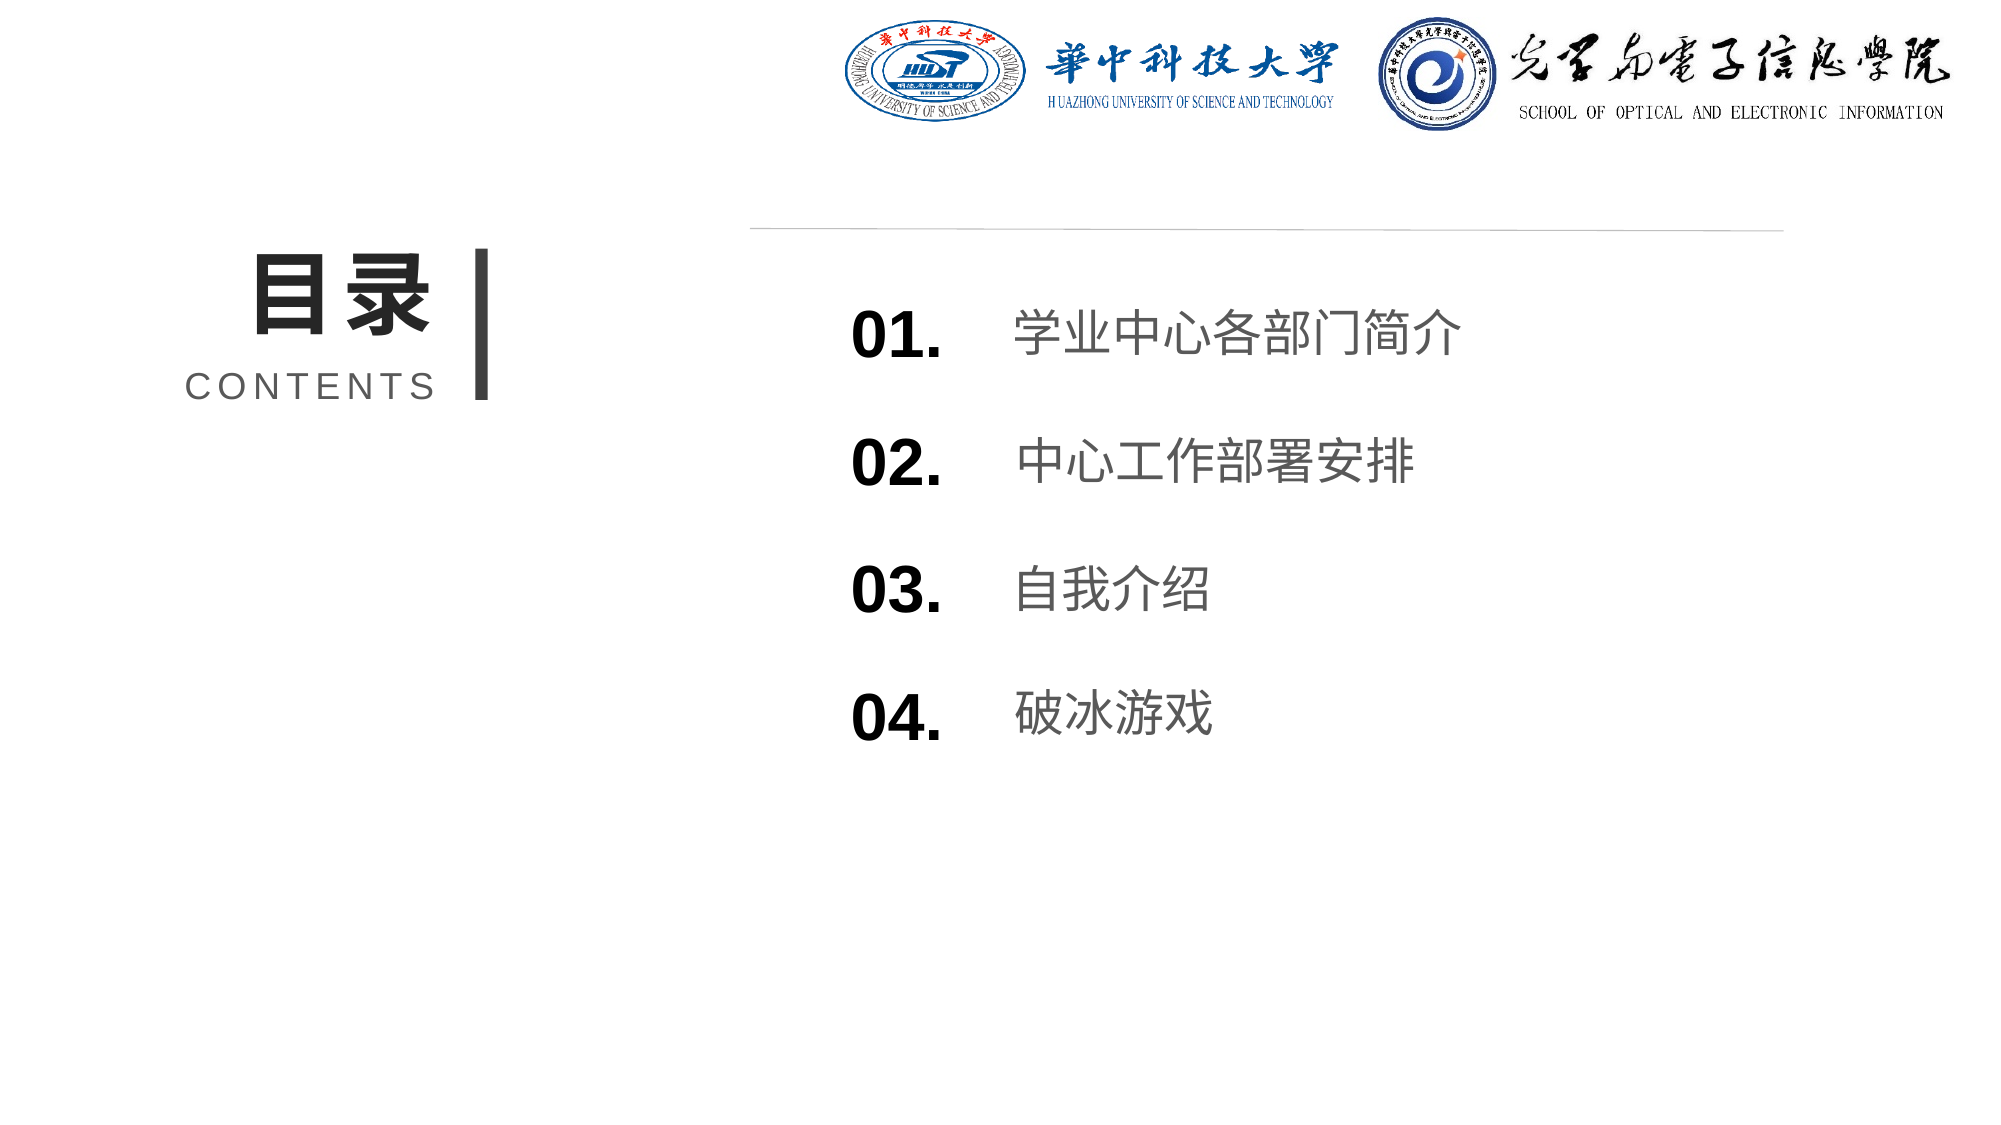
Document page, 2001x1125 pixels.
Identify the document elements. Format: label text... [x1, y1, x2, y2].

text_box 自我介绍 [996, 533, 1782, 637]
text_box 03. [835, 538, 968, 642]
text_box CONTENTS [145, 354, 450, 415]
text_box 破冰游戏 [999, 656, 1785, 761]
text_box [474, 248, 489, 401]
text_box 04. [835, 666, 968, 770]
text_box 01. [835, 283, 968, 387]
text_box 学业中心各部门简介 [997, 276, 1783, 380]
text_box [827, 12, 1954, 131]
text_box 中心工作部署安排 [1000, 404, 1786, 508]
text_box 目录 [145, 228, 450, 354]
text_box 02. [835, 410, 968, 514]
